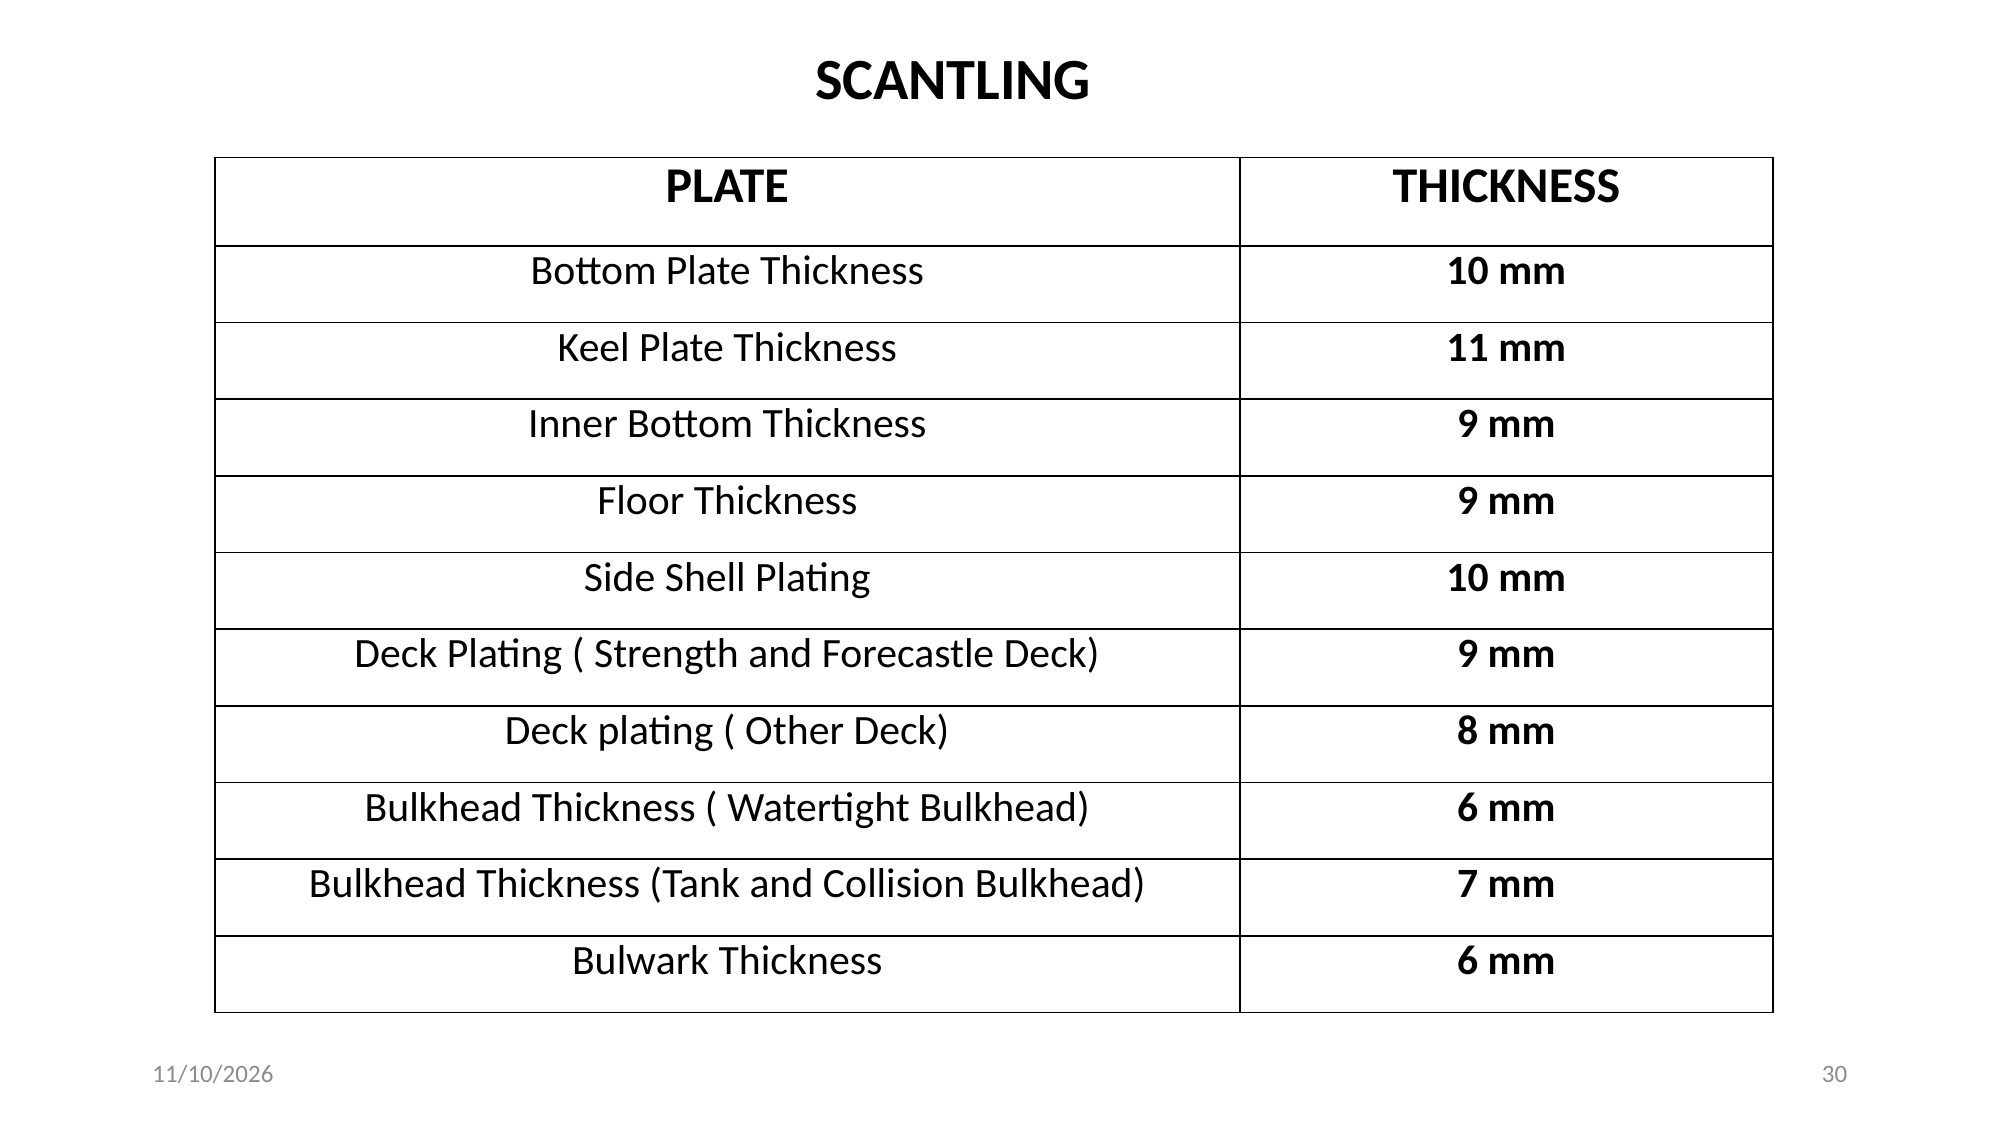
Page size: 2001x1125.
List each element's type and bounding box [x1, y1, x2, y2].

table_cell [216, 323, 1239, 398]
table_cell [1241, 247, 1772, 322]
table_cell [216, 400, 1239, 475]
table_cell [216, 937, 1239, 1012]
table_cell [1241, 860, 1772, 935]
table_cell [1241, 783, 1772, 858]
table_cell [216, 860, 1239, 935]
table_cell [1241, 400, 1772, 475]
table_cell [1241, 553, 1772, 628]
table_cell [216, 630, 1239, 705]
table_cell [216, 783, 1239, 858]
table_cell [1241, 937, 1772, 1012]
table_cell [216, 707, 1239, 782]
table_header [1241, 158, 1772, 245]
table_cell [216, 477, 1239, 552]
table_header [216, 158, 1239, 245]
slide_number [1412, 1042, 1863, 1103]
slide_number [137, 1042, 588, 1103]
table_cell [1241, 707, 1772, 782]
table_cell [216, 553, 1239, 628]
text_box [799, 34, 1116, 119]
table_cell [1241, 630, 1772, 705]
table_cell [1241, 323, 1772, 398]
table_cell [216, 247, 1239, 322]
table_cell [1241, 477, 1772, 552]
